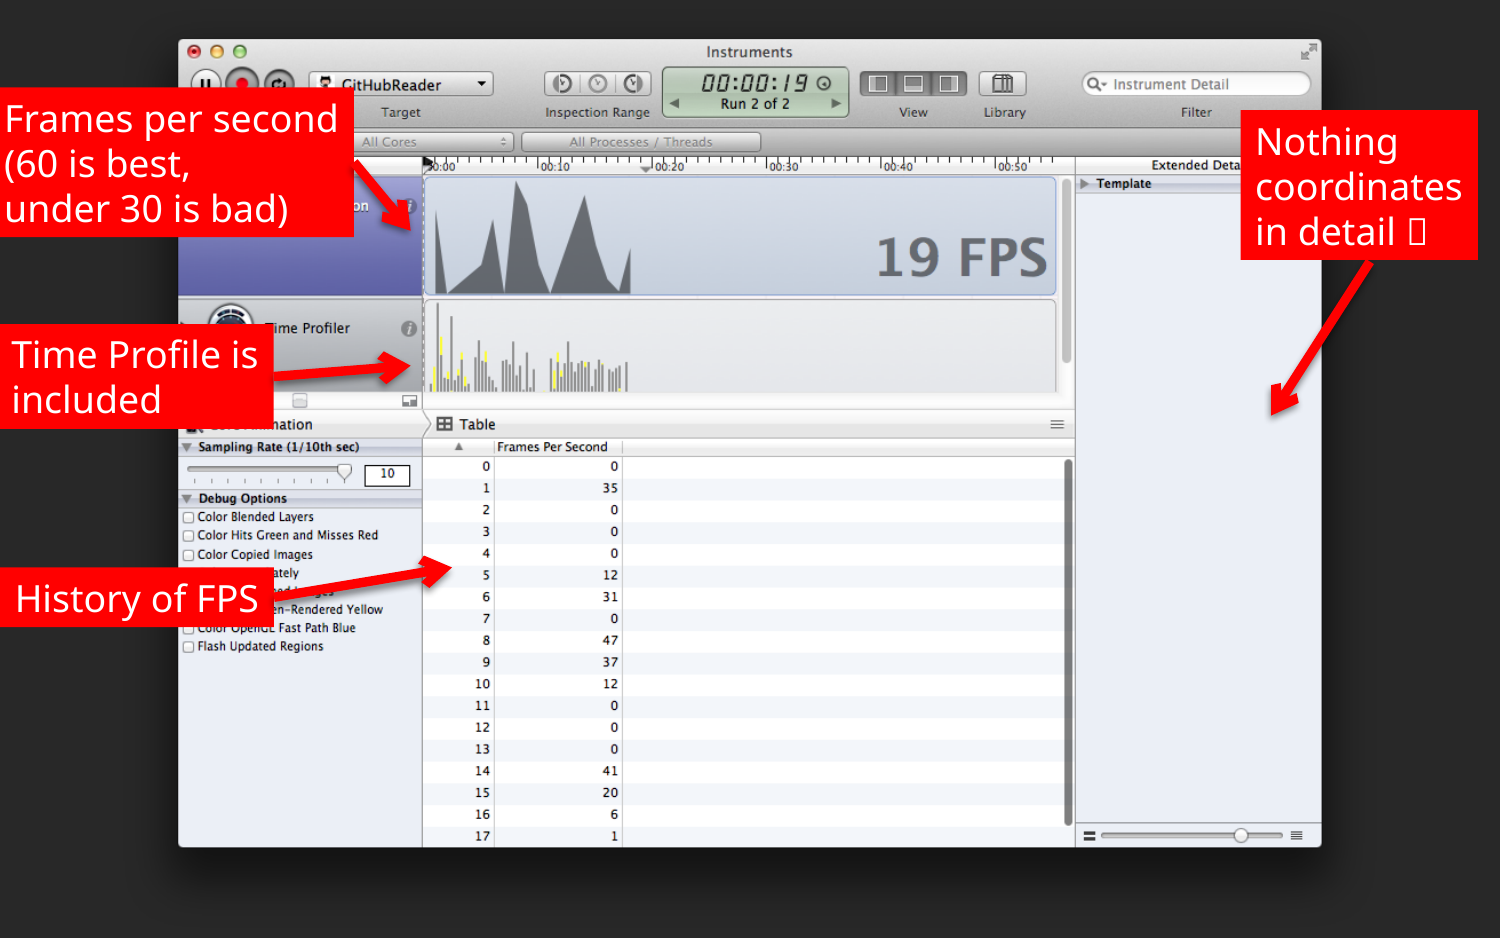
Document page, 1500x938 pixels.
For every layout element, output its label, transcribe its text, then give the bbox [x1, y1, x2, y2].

text_box Nothing coordinates in detail  [1392, 110, 1478, 260]
picture [112, 0, 1388, 938]
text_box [254, 365, 411, 378]
text_box History of FPS [0, 567, 108, 628]
text_box Frames per second (60 is best, under 30 is bad) [0, 87, 108, 238]
text_box Time Profile is included [0, 324, 108, 429]
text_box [258, 567, 453, 599]
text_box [1270, 261, 1371, 416]
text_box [327, 162, 411, 231]
